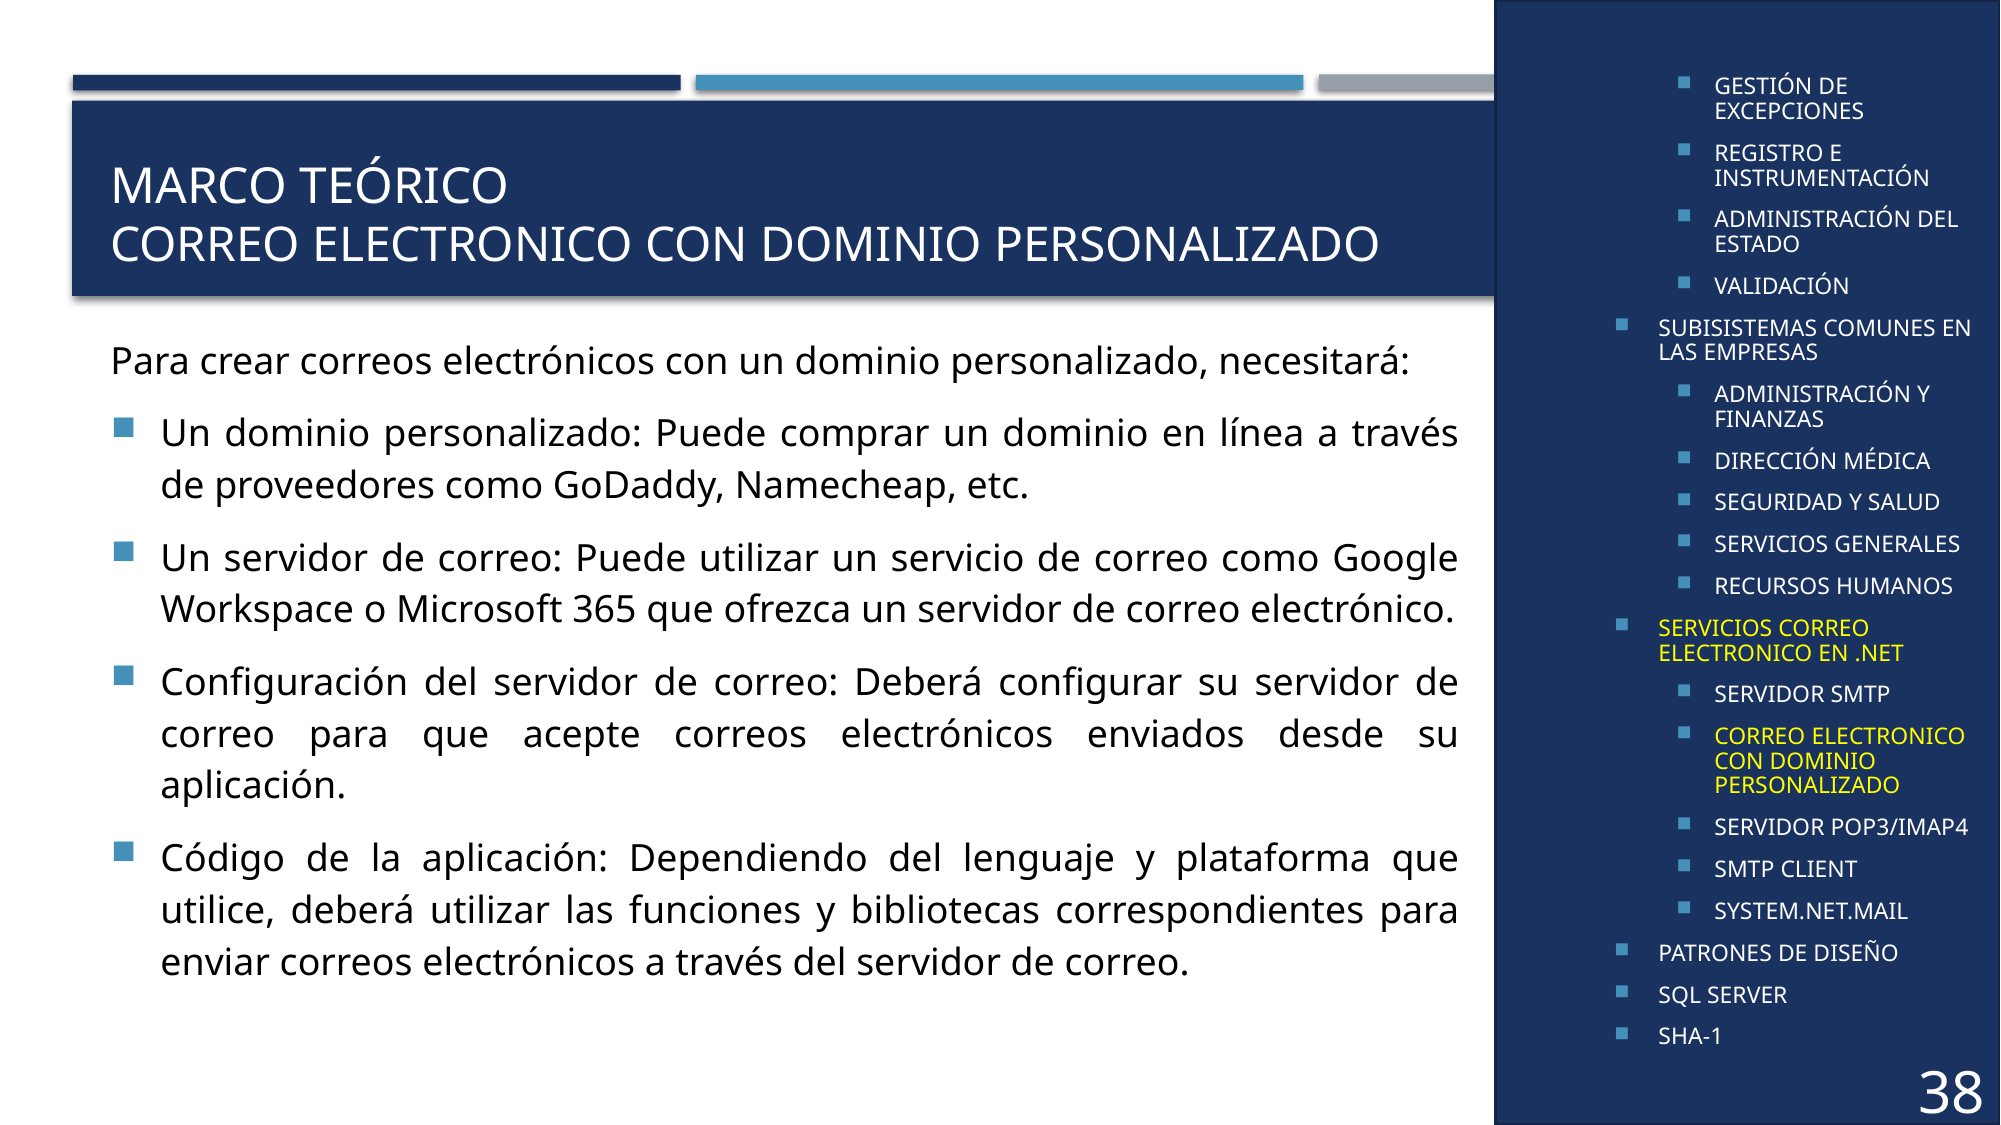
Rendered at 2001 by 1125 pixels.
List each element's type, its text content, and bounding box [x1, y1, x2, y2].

text_box 38 [1827, 1065, 2000, 1125]
title MARCO TEÓRICO CORREO ELECTRONICO CON DOMINIO PERSONALIZADO [95, 112, 1494, 279]
text_box GESTIÓN DE EXCEPCIONES REGISTRO E INSTRUMENTACIÓN ADMINISTRACIÓN DEL ESTADO VALIDACIÓN SUBISISTEMAS COMUNES EN LAS EMPRESAS ADMINISTRACIÓN Y FINANZAS DIRECCIÓN MÉDICA SEGURIDAD Y SALUD SERVICIOS GENERALES RECURSOS HUMANOS SERVICIOS CORREO ELECTRONICO EN .NET SERVIDOR SMTP CORREO ELECTRONICO CON DOMINIO PERSONALIZADO SERVIDOR POP3/IMAP4 SMTP CLIENT SYSTEM.NET.MAIL PATRONES DE DISEÑO SQL SERVER SHA-1 [1494, 0, 2000, 1125]
list Para crear correos electrónicos con un dominio personalizado, necesitará: Un dominio personalizado: Puede comprar un dominio en línea a través de proveedores como GoDaddy, Namecheap, etc. Un servidor de correo: Puede utilizar un servicio de correo como Google Workspace o Microsoft 365 que ofrezca un servidor de correo electrónico. Configuración del servidor de correo: Deberá configurar su servidor de correo para que acepte correos electrónicos enviados desde su aplicación. Código de la aplicación: Dependiendo del lenguaje y plataforma que utilice, deberá utilizar las funciones y bibliotecas correspondientes para enviar correos electrónicos a través del servidor de correo. [95, 299, 1476, 1013]
